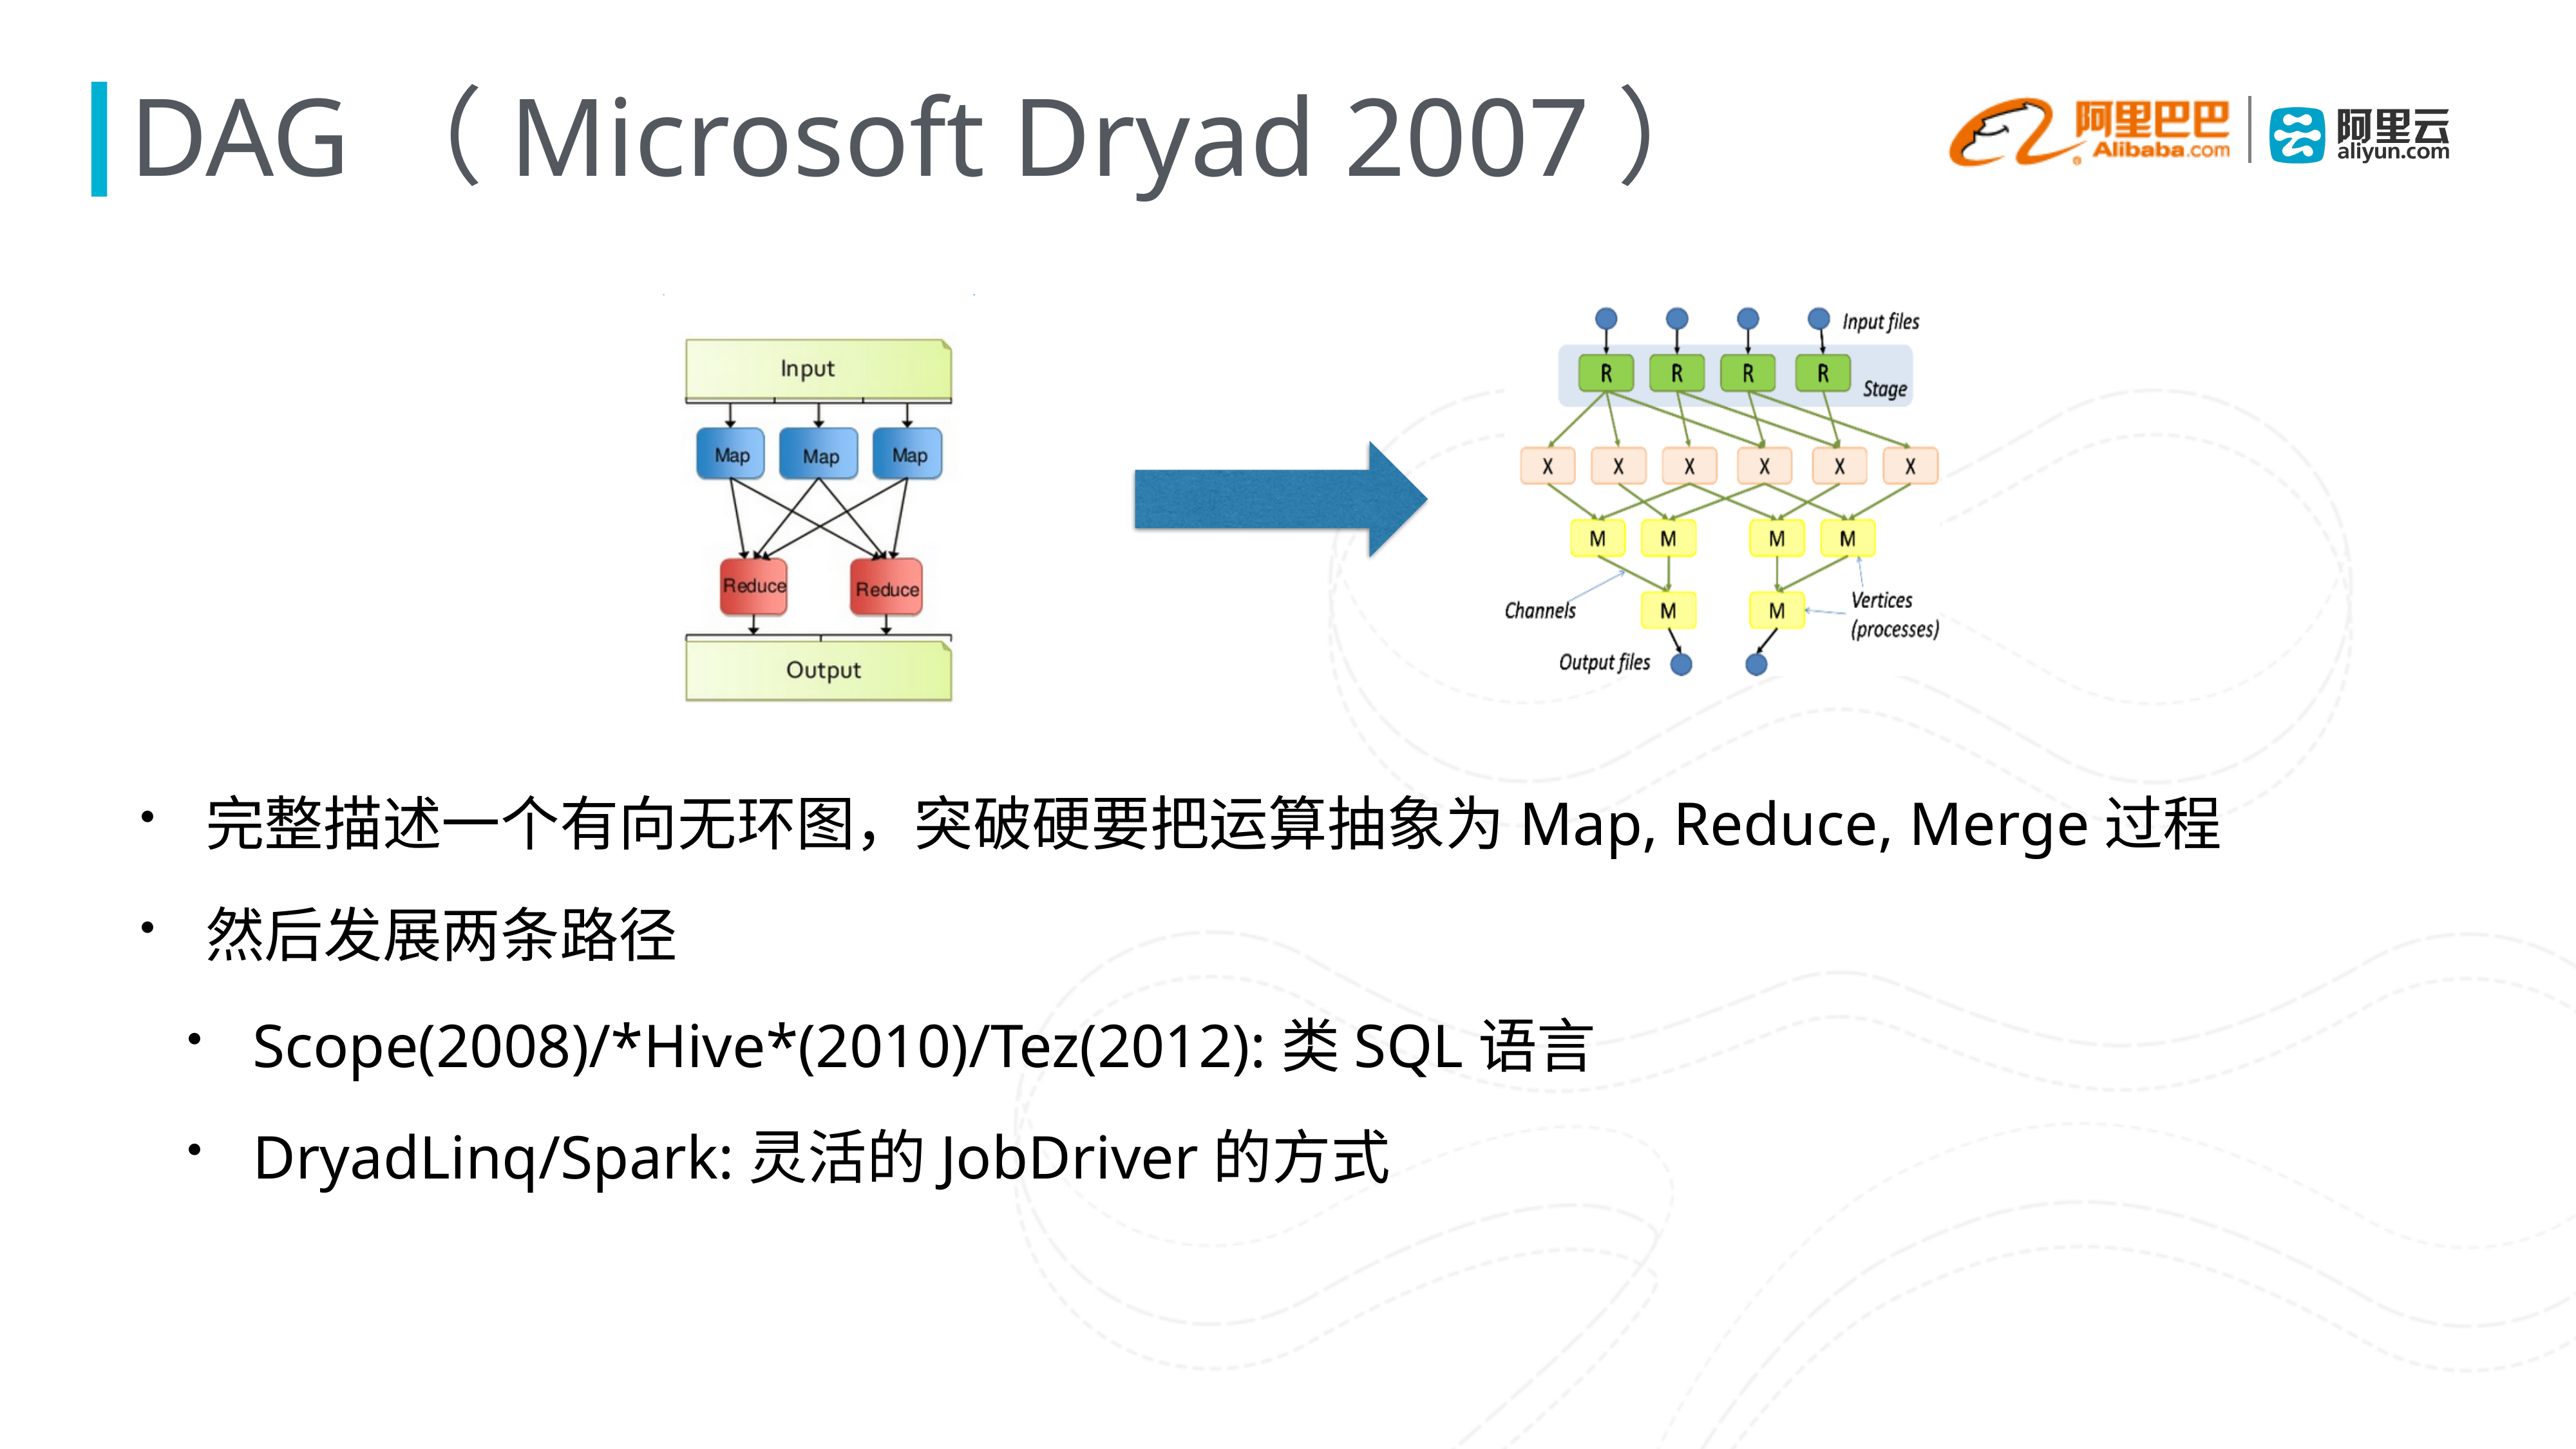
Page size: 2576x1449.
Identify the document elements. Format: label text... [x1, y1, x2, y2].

text_box [1135, 440, 1428, 558]
picture [663, 294, 976, 704]
picture [1504, 304, 1940, 676]
title DAG（Microsoft Dryad 2007） [129, 66, 2447, 200]
list 完整描述一个有向无环图，突破硬要把运算抽象为Map, Reduce, Merge过程 然后发展两条路径 Scope(2008)/*Hive*(2010)/Tez(2012):类SQL语言 DryadLinq/Spark:灵活的JobDriver的方式 [129, 781, 2421, 1354]
